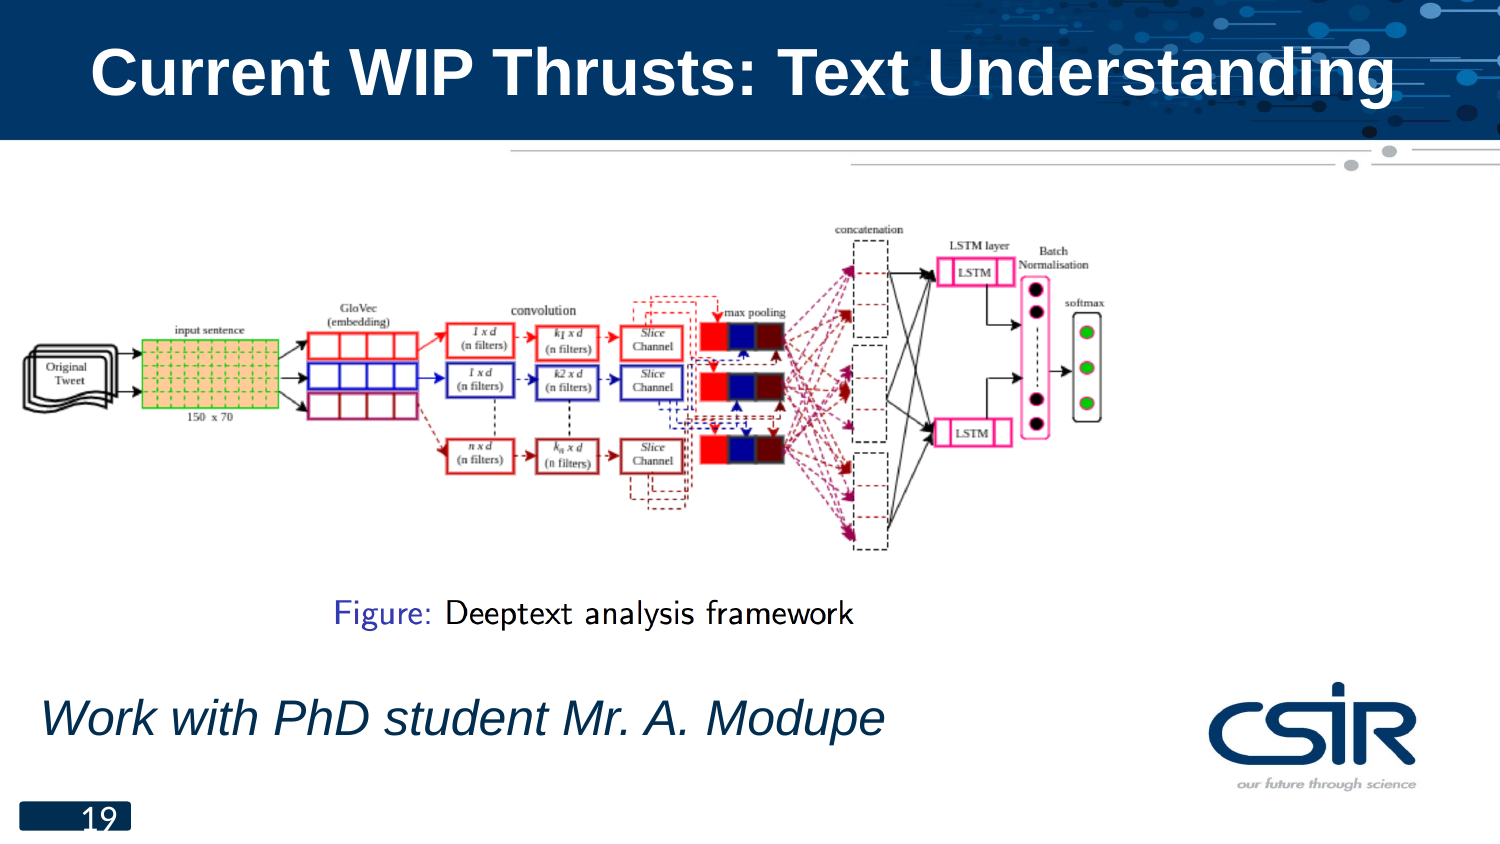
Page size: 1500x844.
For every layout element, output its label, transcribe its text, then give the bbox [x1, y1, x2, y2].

text_box Work with PhD student Mr. A. Modupe [24, 572, 1234, 844]
title Current WIP Thrusts: Text Understanding [75, 16, 1425, 121]
picture [0, 0, 1500, 844]
